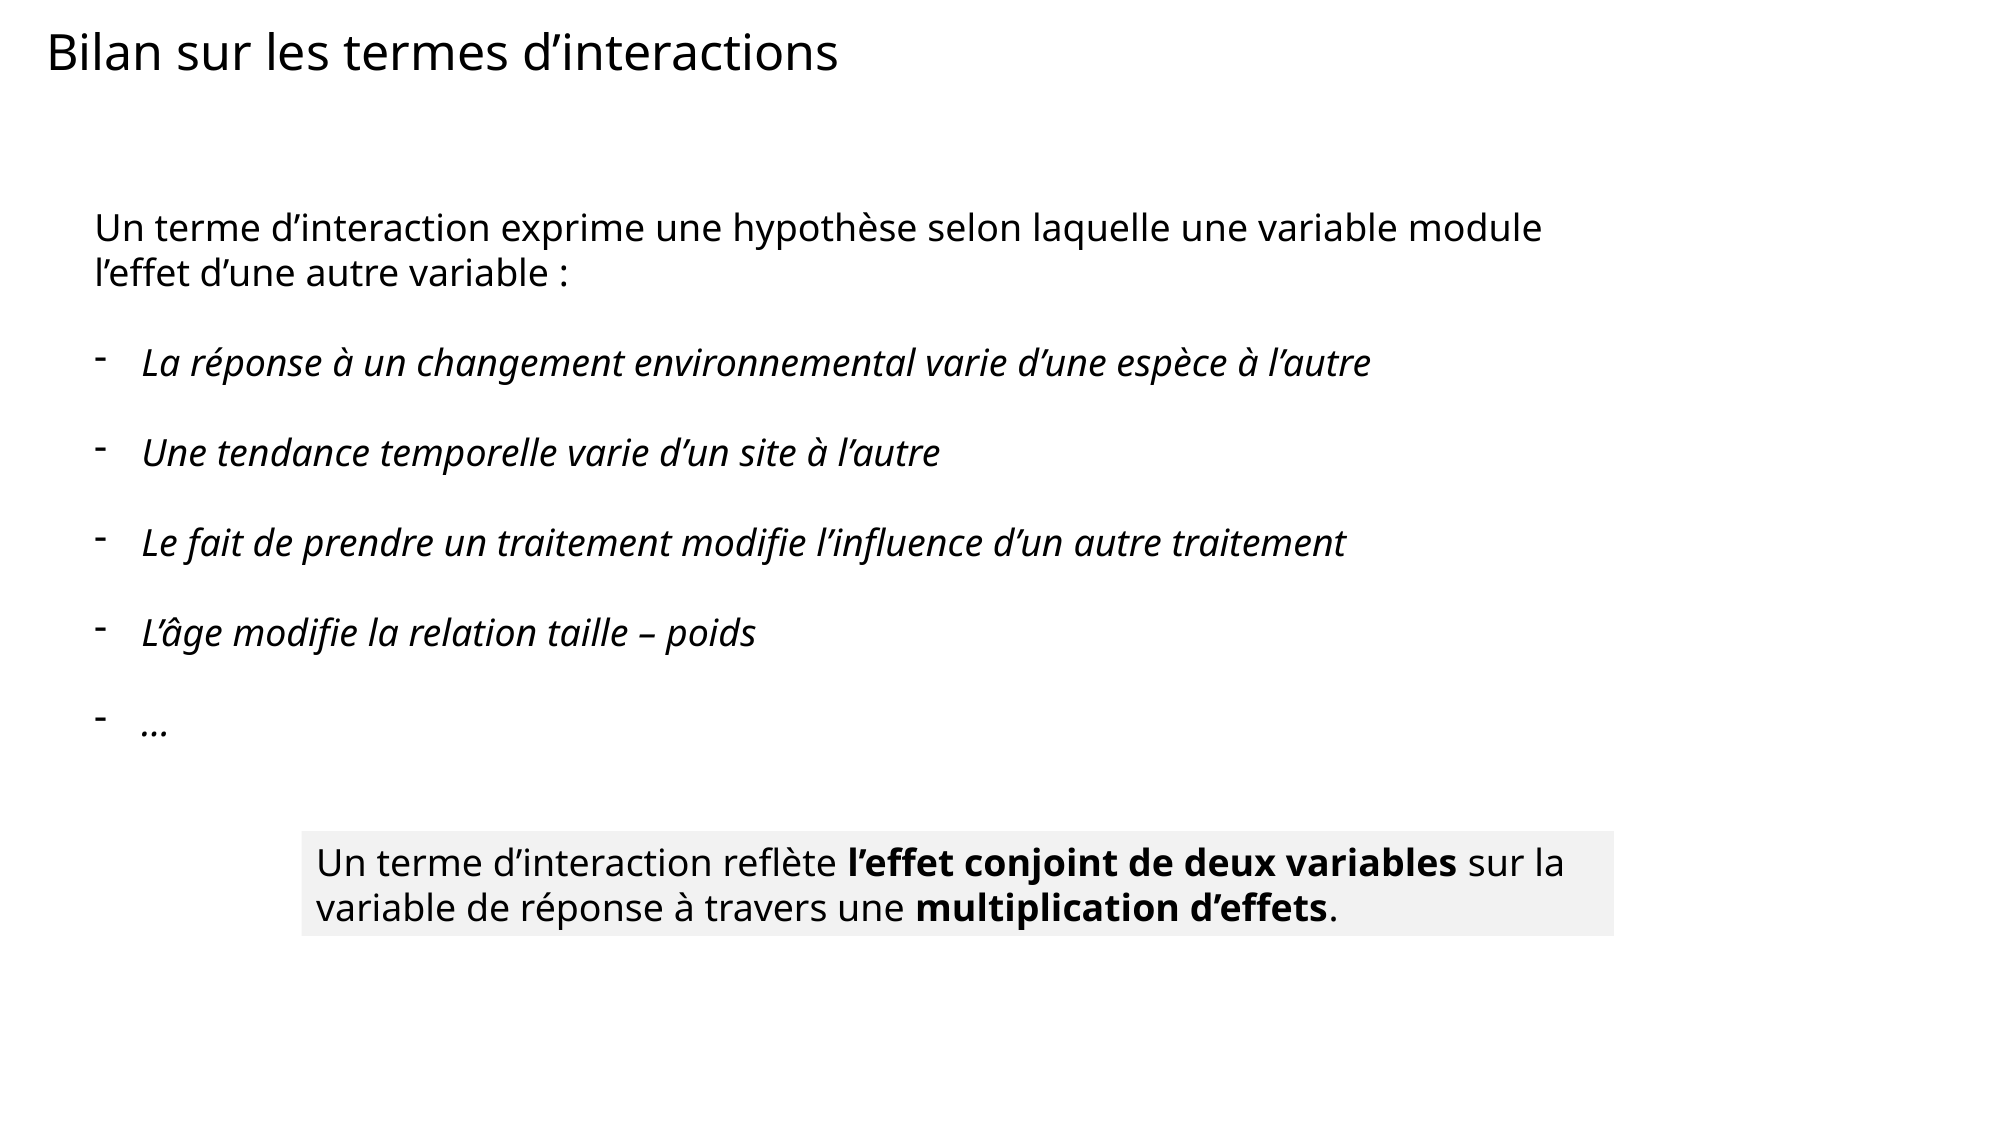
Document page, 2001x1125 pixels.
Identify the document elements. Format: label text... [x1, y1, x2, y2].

text_box Bilan sur les termes d’interactions [31, 12, 1288, 88]
text_box Un terme d’interaction exprime une hypothèse selon laquelle une variable module l’effet d’une autre variable : La réponse à un changement environnemental varie d’une espèce à l’autre Une tendance temporelle varie d’un site à l’autre Le fait de prendre un traitement modifie l’influence d’un autre traitement L’âge modifie la relation taille – poids … [79, 196, 1614, 752]
text_box Un terme d’interaction reflète l’effet conjoint de deux variables sur la variable de réponse à travers une multiplication d’effets. [301, 831, 1614, 936]
